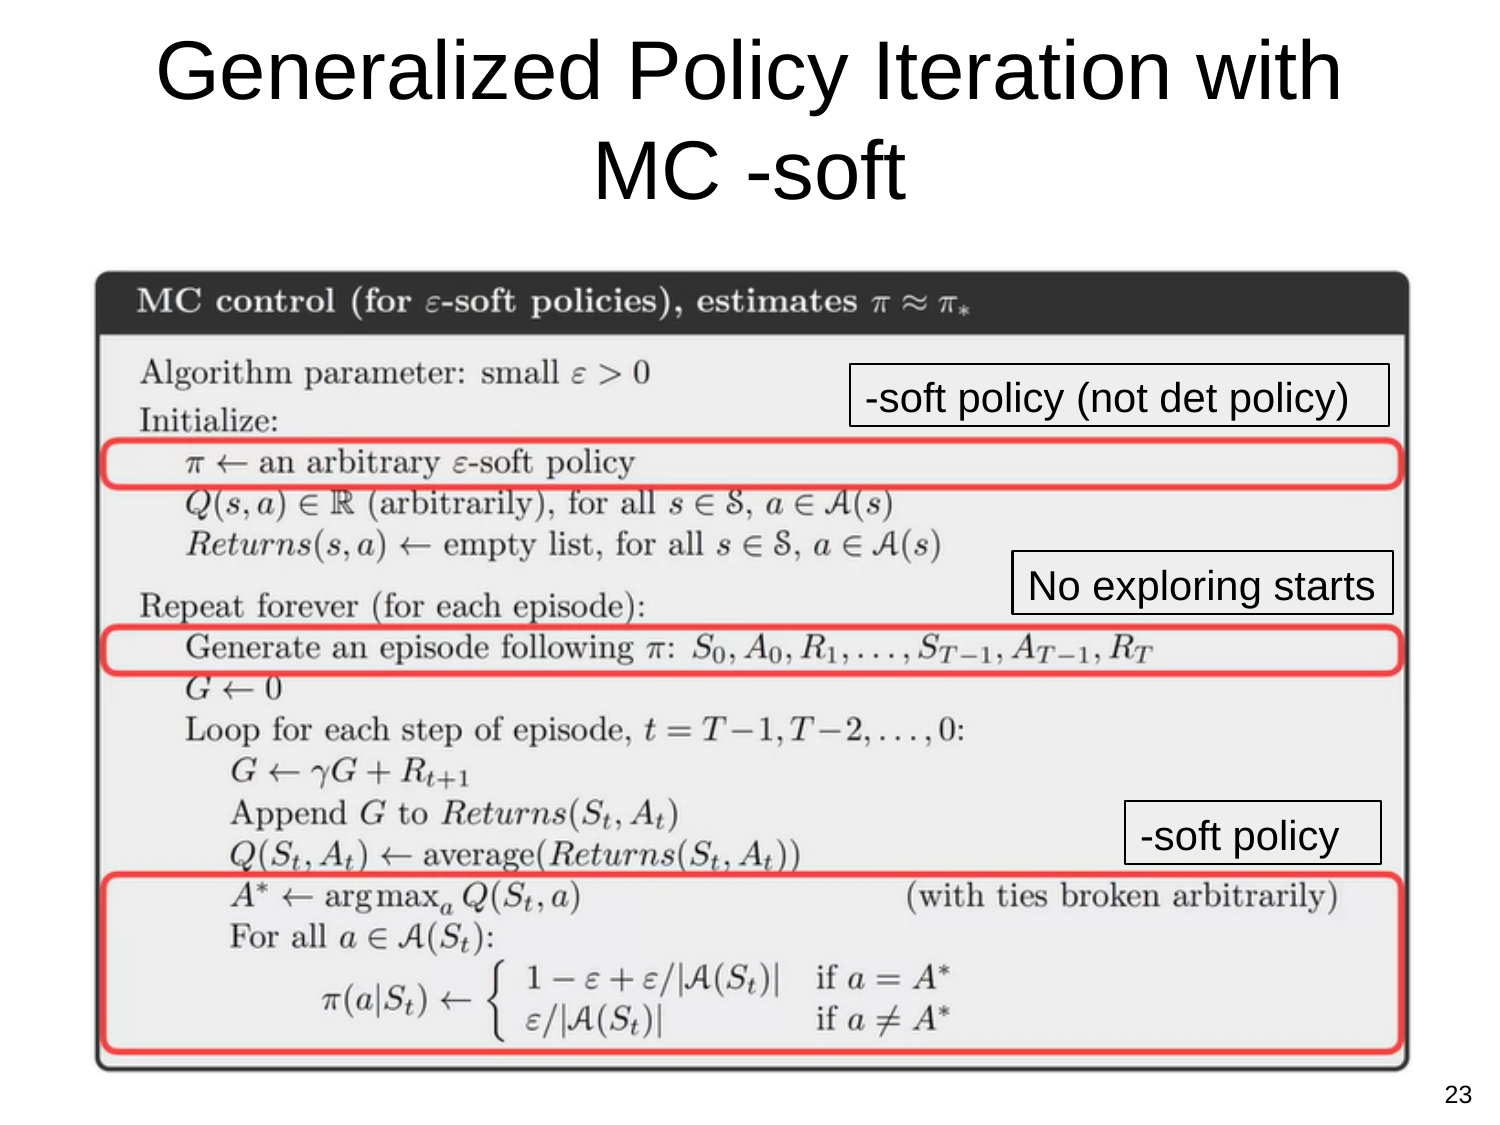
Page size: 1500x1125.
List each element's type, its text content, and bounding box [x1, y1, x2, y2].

picture [87, 266, 1413, 1076]
slide_number 23 [1137, 1070, 1488, 1112]
